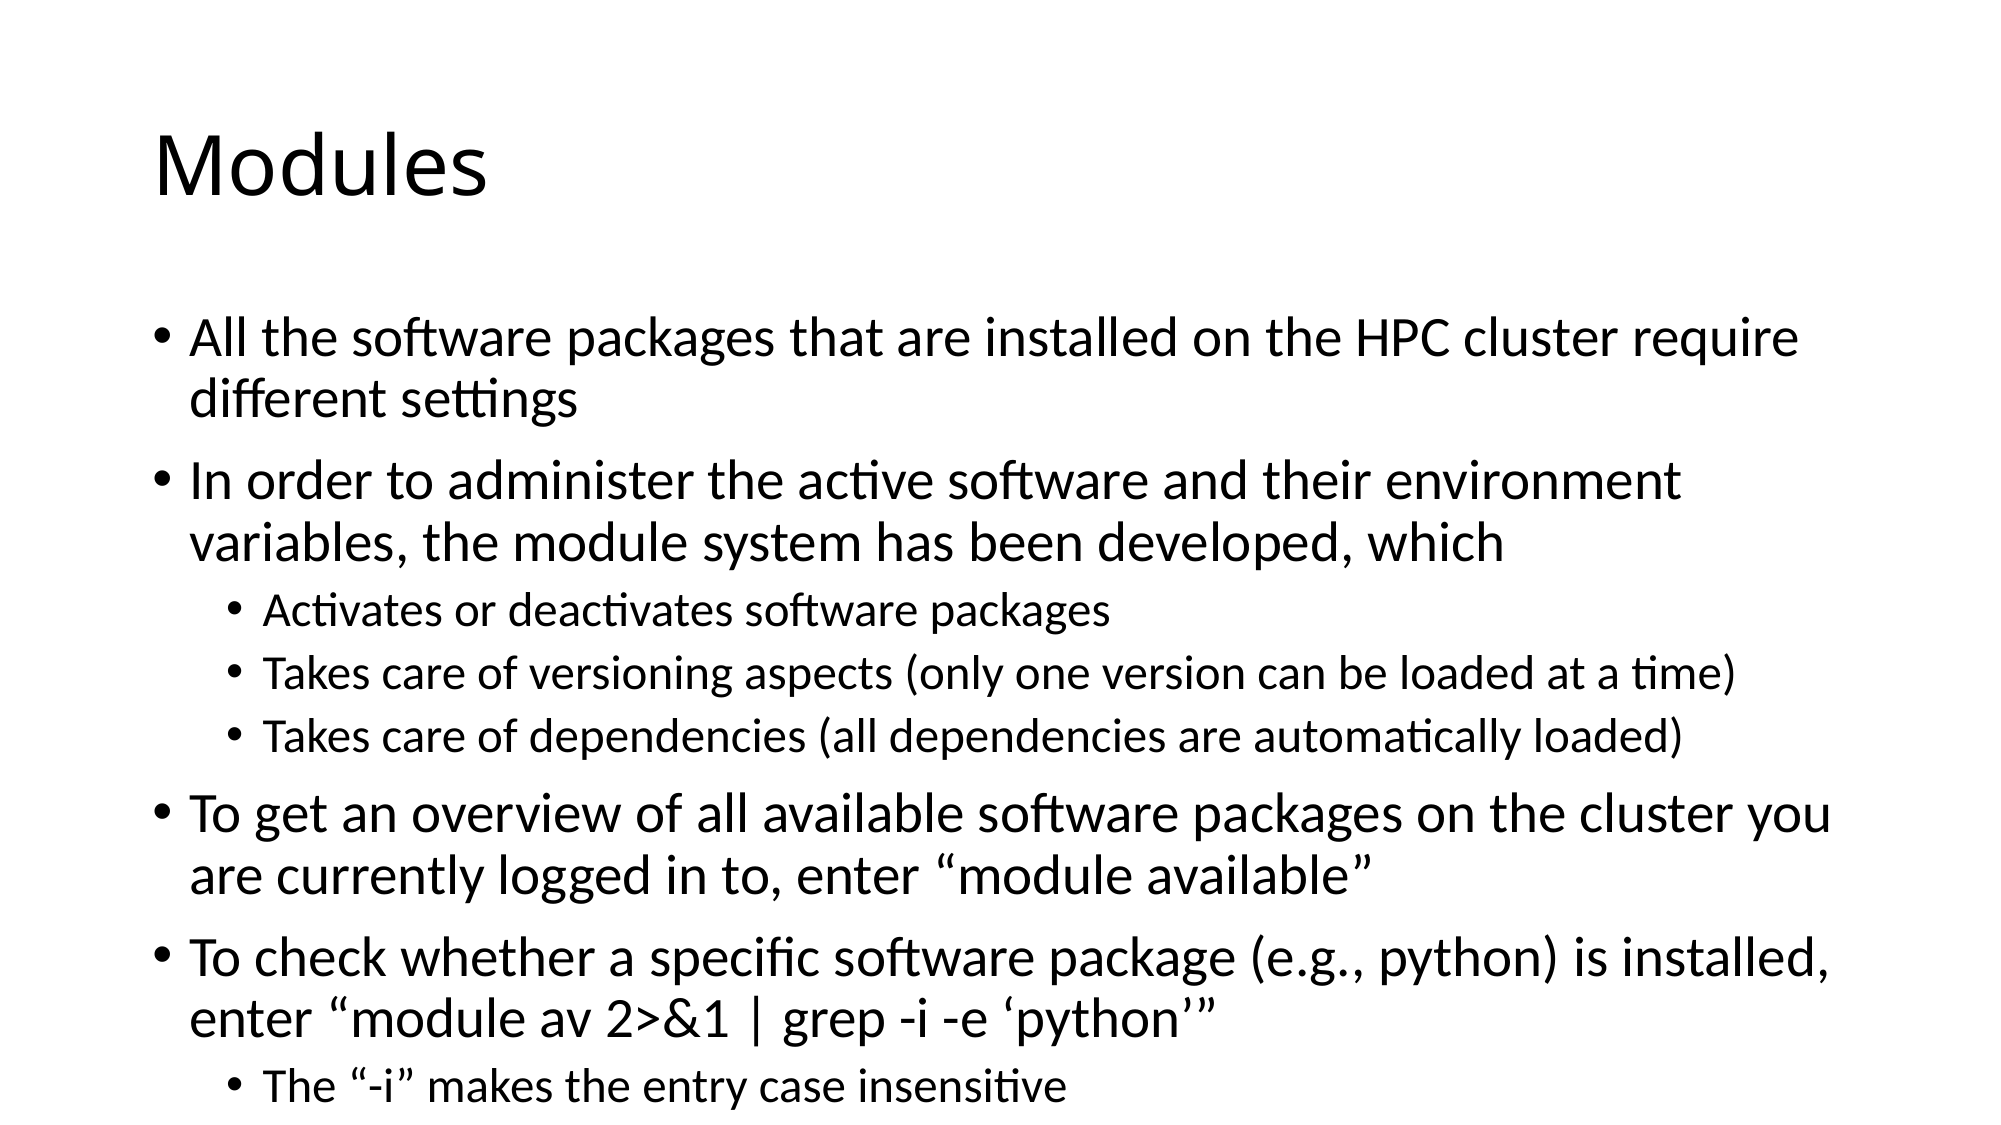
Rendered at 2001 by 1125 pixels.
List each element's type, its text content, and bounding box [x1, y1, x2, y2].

list All the software packages that are installed on the HPC cluster require different settings In order to administer the active software and their environment variables, the module system has been developed, which Activates or deactivates software packages Takes care of versioning aspects (only one version can be loaded at a time) Takes care of dependencies (all dependencies are automatically loaded) To get an overview of all available software packages on the cluster you are currently logged in to, enter “module available” To check whether a specific software package (e.g., python) is installed, enter “module av 2>&1 | grep -i -e ‘python’” The “-i” makes the entry case insensitive [137, 299, 1863, 1125]
title Modules [137, 59, 1863, 278]
